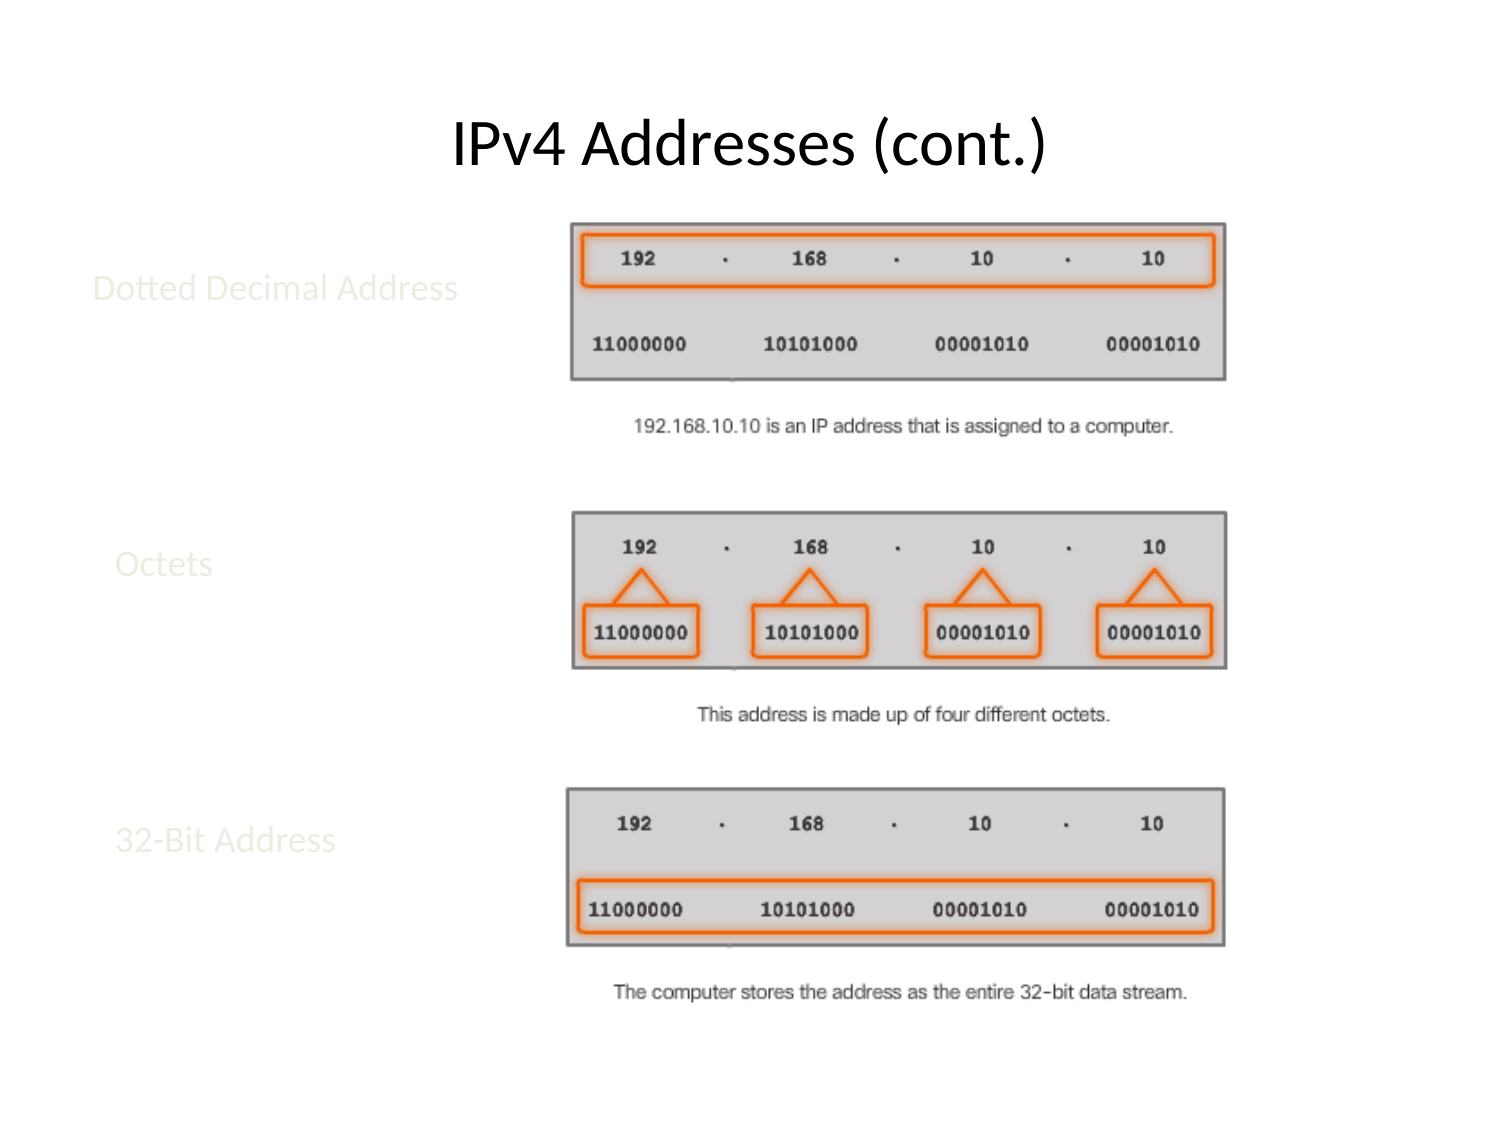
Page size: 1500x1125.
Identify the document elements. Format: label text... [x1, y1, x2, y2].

picture [533, 200, 1254, 447]
picture [525, 744, 1257, 1040]
text_box 32-Bit Address [99, 807, 380, 868]
title IPv4 Addresses (cont.) [75, 45, 1425, 233]
picture [552, 482, 1257, 743]
text_box Dotted Decimal Address [77, 255, 524, 316]
text_box Octets [99, 531, 506, 592]
